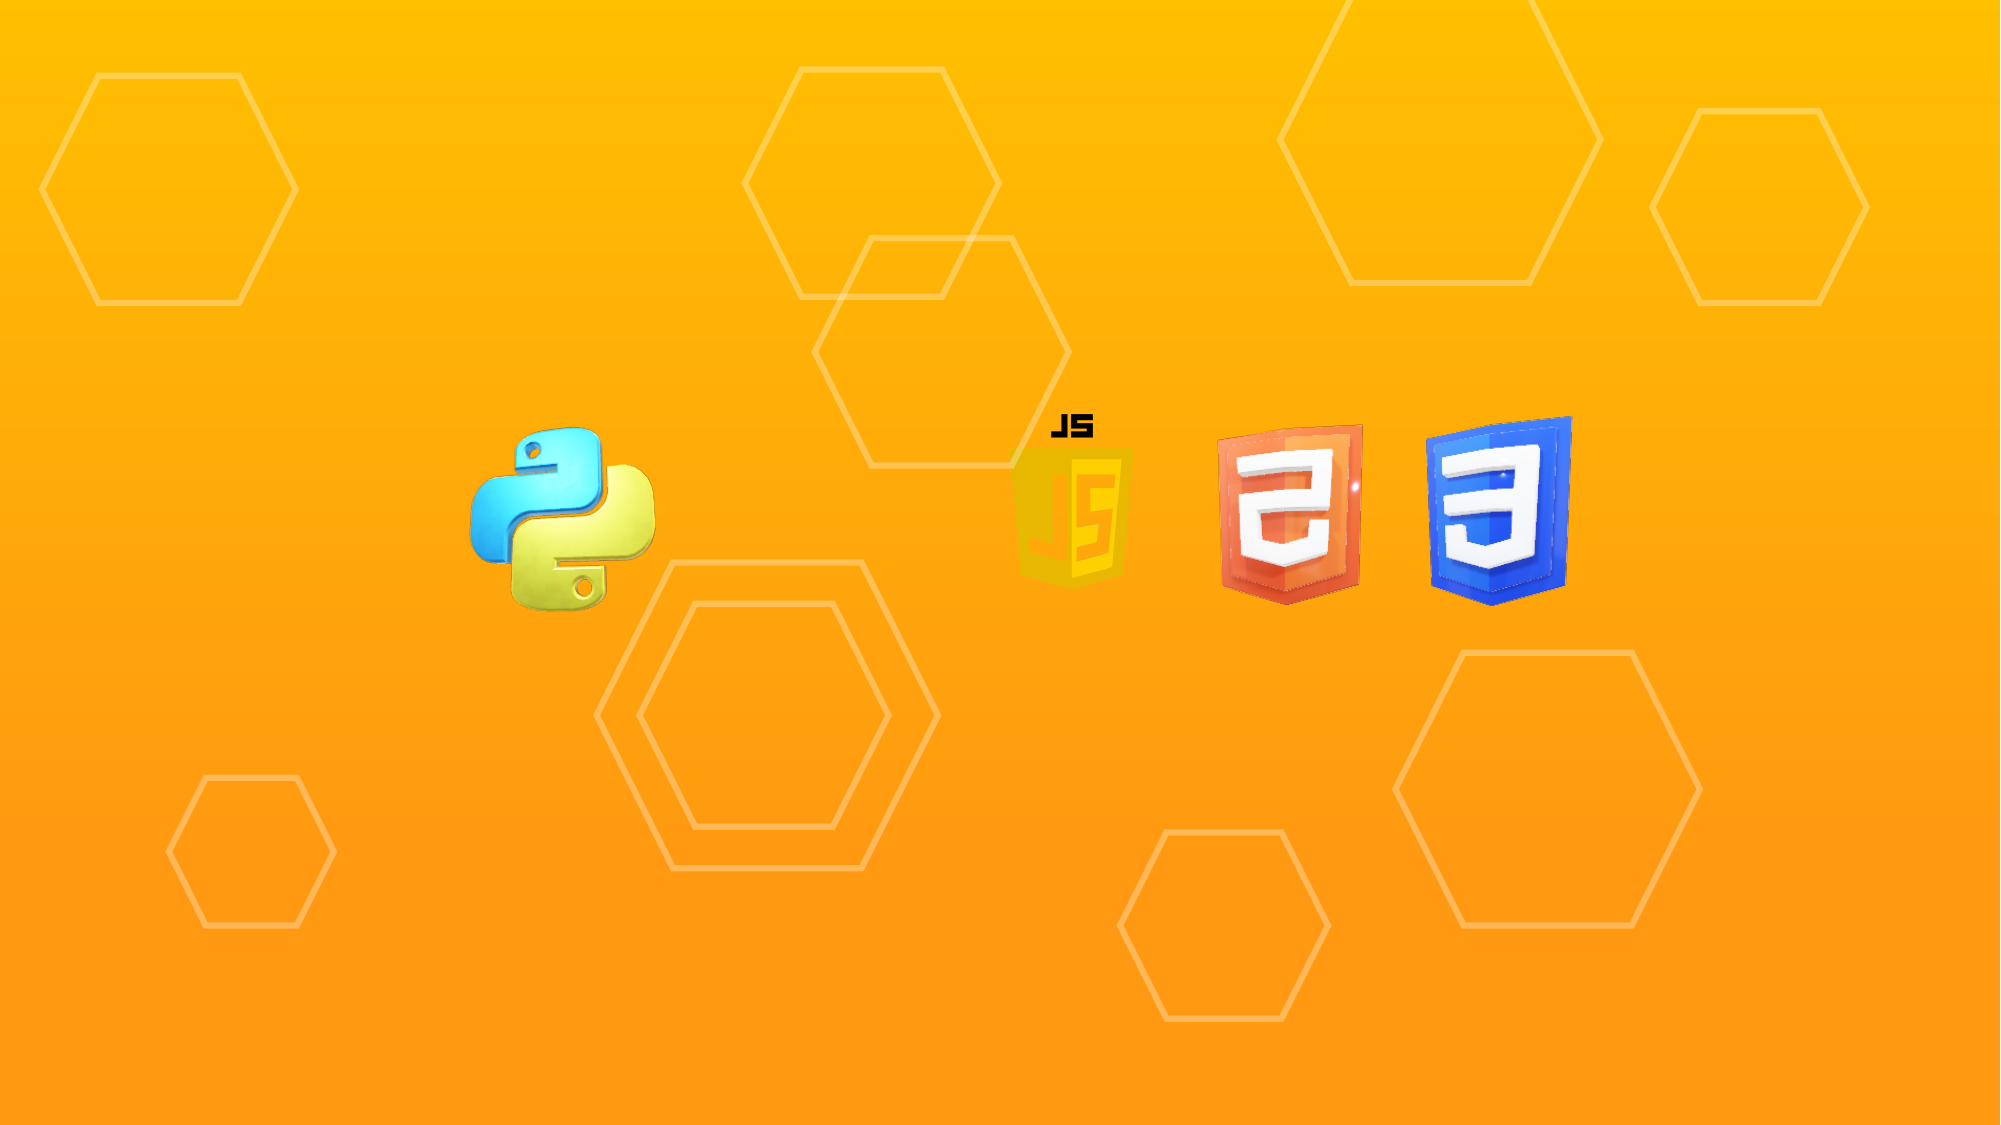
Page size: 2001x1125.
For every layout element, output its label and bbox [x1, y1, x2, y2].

text_box [743, 68, 1001, 298]
text_box [40, 74, 297, 304]
text_box [1118, 831, 1330, 1020]
picture [1202, 413, 1369, 605]
text_box [1394, 651, 1702, 927]
picture [455, 419, 661, 613]
text_box [1651, 110, 1868, 305]
text_box [167, 776, 336, 927]
text_box [638, 602, 890, 828]
picture [977, 407, 1167, 596]
text_box [813, 237, 1070, 467]
text_box [595, 561, 940, 870]
text_box [1278, 0, 1602, 285]
picture [1404, 410, 1577, 608]
